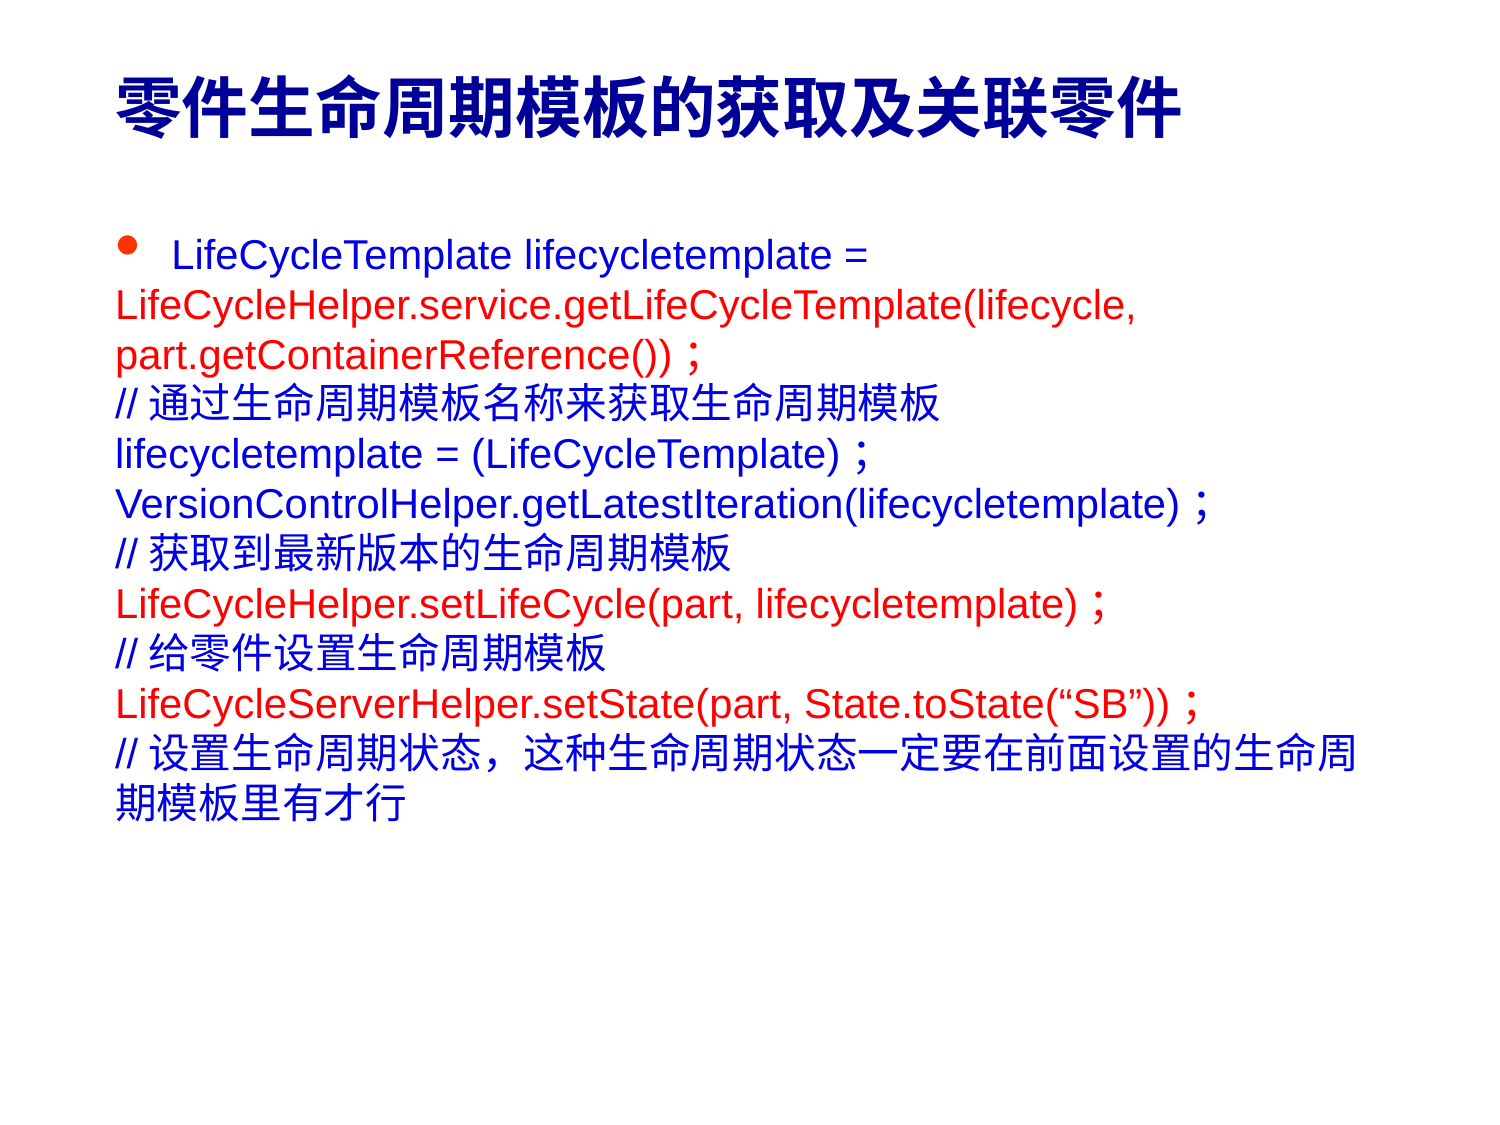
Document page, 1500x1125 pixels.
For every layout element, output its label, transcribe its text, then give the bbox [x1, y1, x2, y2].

list LifeCycleTemplate lifecycletemplate = LifeCycleHelper.service.getLifeCycleTemplate(lifecycle, part.getContainerReference())； //通过生命周期模板名称来获取生命周期模板 lifecycletemplate = (LifeCycleTemplate)； VersionControlHelper.getLatestIteration(lifecycletemplate)； //获取到最新版本的生命周期模板 LifeCycleHelper.setLifeCycle(part, lifecycletemplate)； //给零件设置生命周期模板 LifeCycleServerHelper.setState(part, State.toState(“SB”))； //设置生命周期状态，这种生命周期状态一定要在前面设置的生命周 期模板里有才行 [100, 191, 1403, 963]
title 零件生命周期模板的获取及关联零件 [100, 52, 1395, 154]
